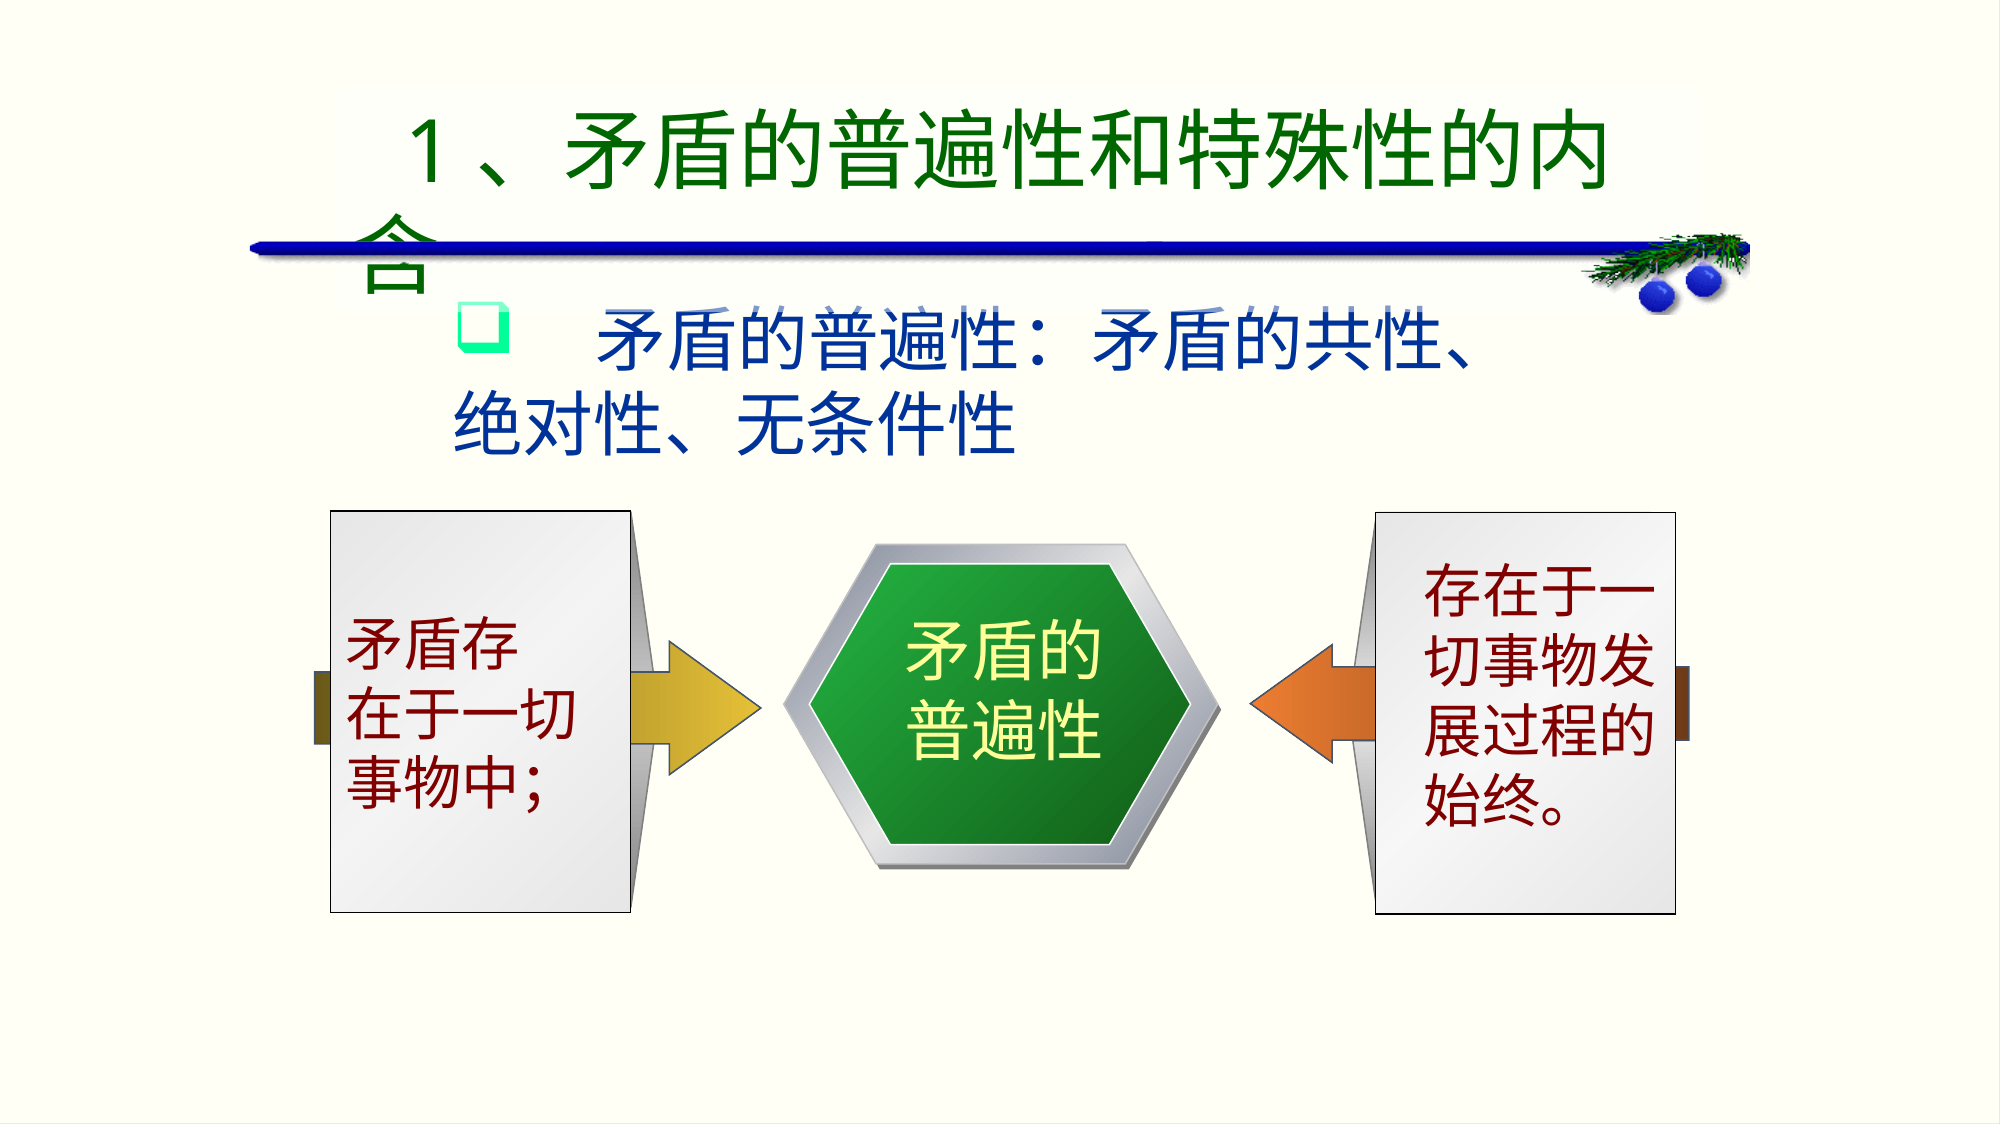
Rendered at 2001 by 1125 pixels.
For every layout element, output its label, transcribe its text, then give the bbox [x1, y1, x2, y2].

text_box 1、矛盾的普遍性和特殊性的内含 [337, 87, 1700, 229]
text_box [783, 544, 1222, 870]
text_box 矛盾的普遍性：矛盾的共性、绝对性、无条件性 [437, 315, 1563, 472]
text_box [249, 229, 1750, 315]
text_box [1250, 512, 1697, 914]
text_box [314, 510, 761, 913]
picture [0, 0, 2001, 1125]
